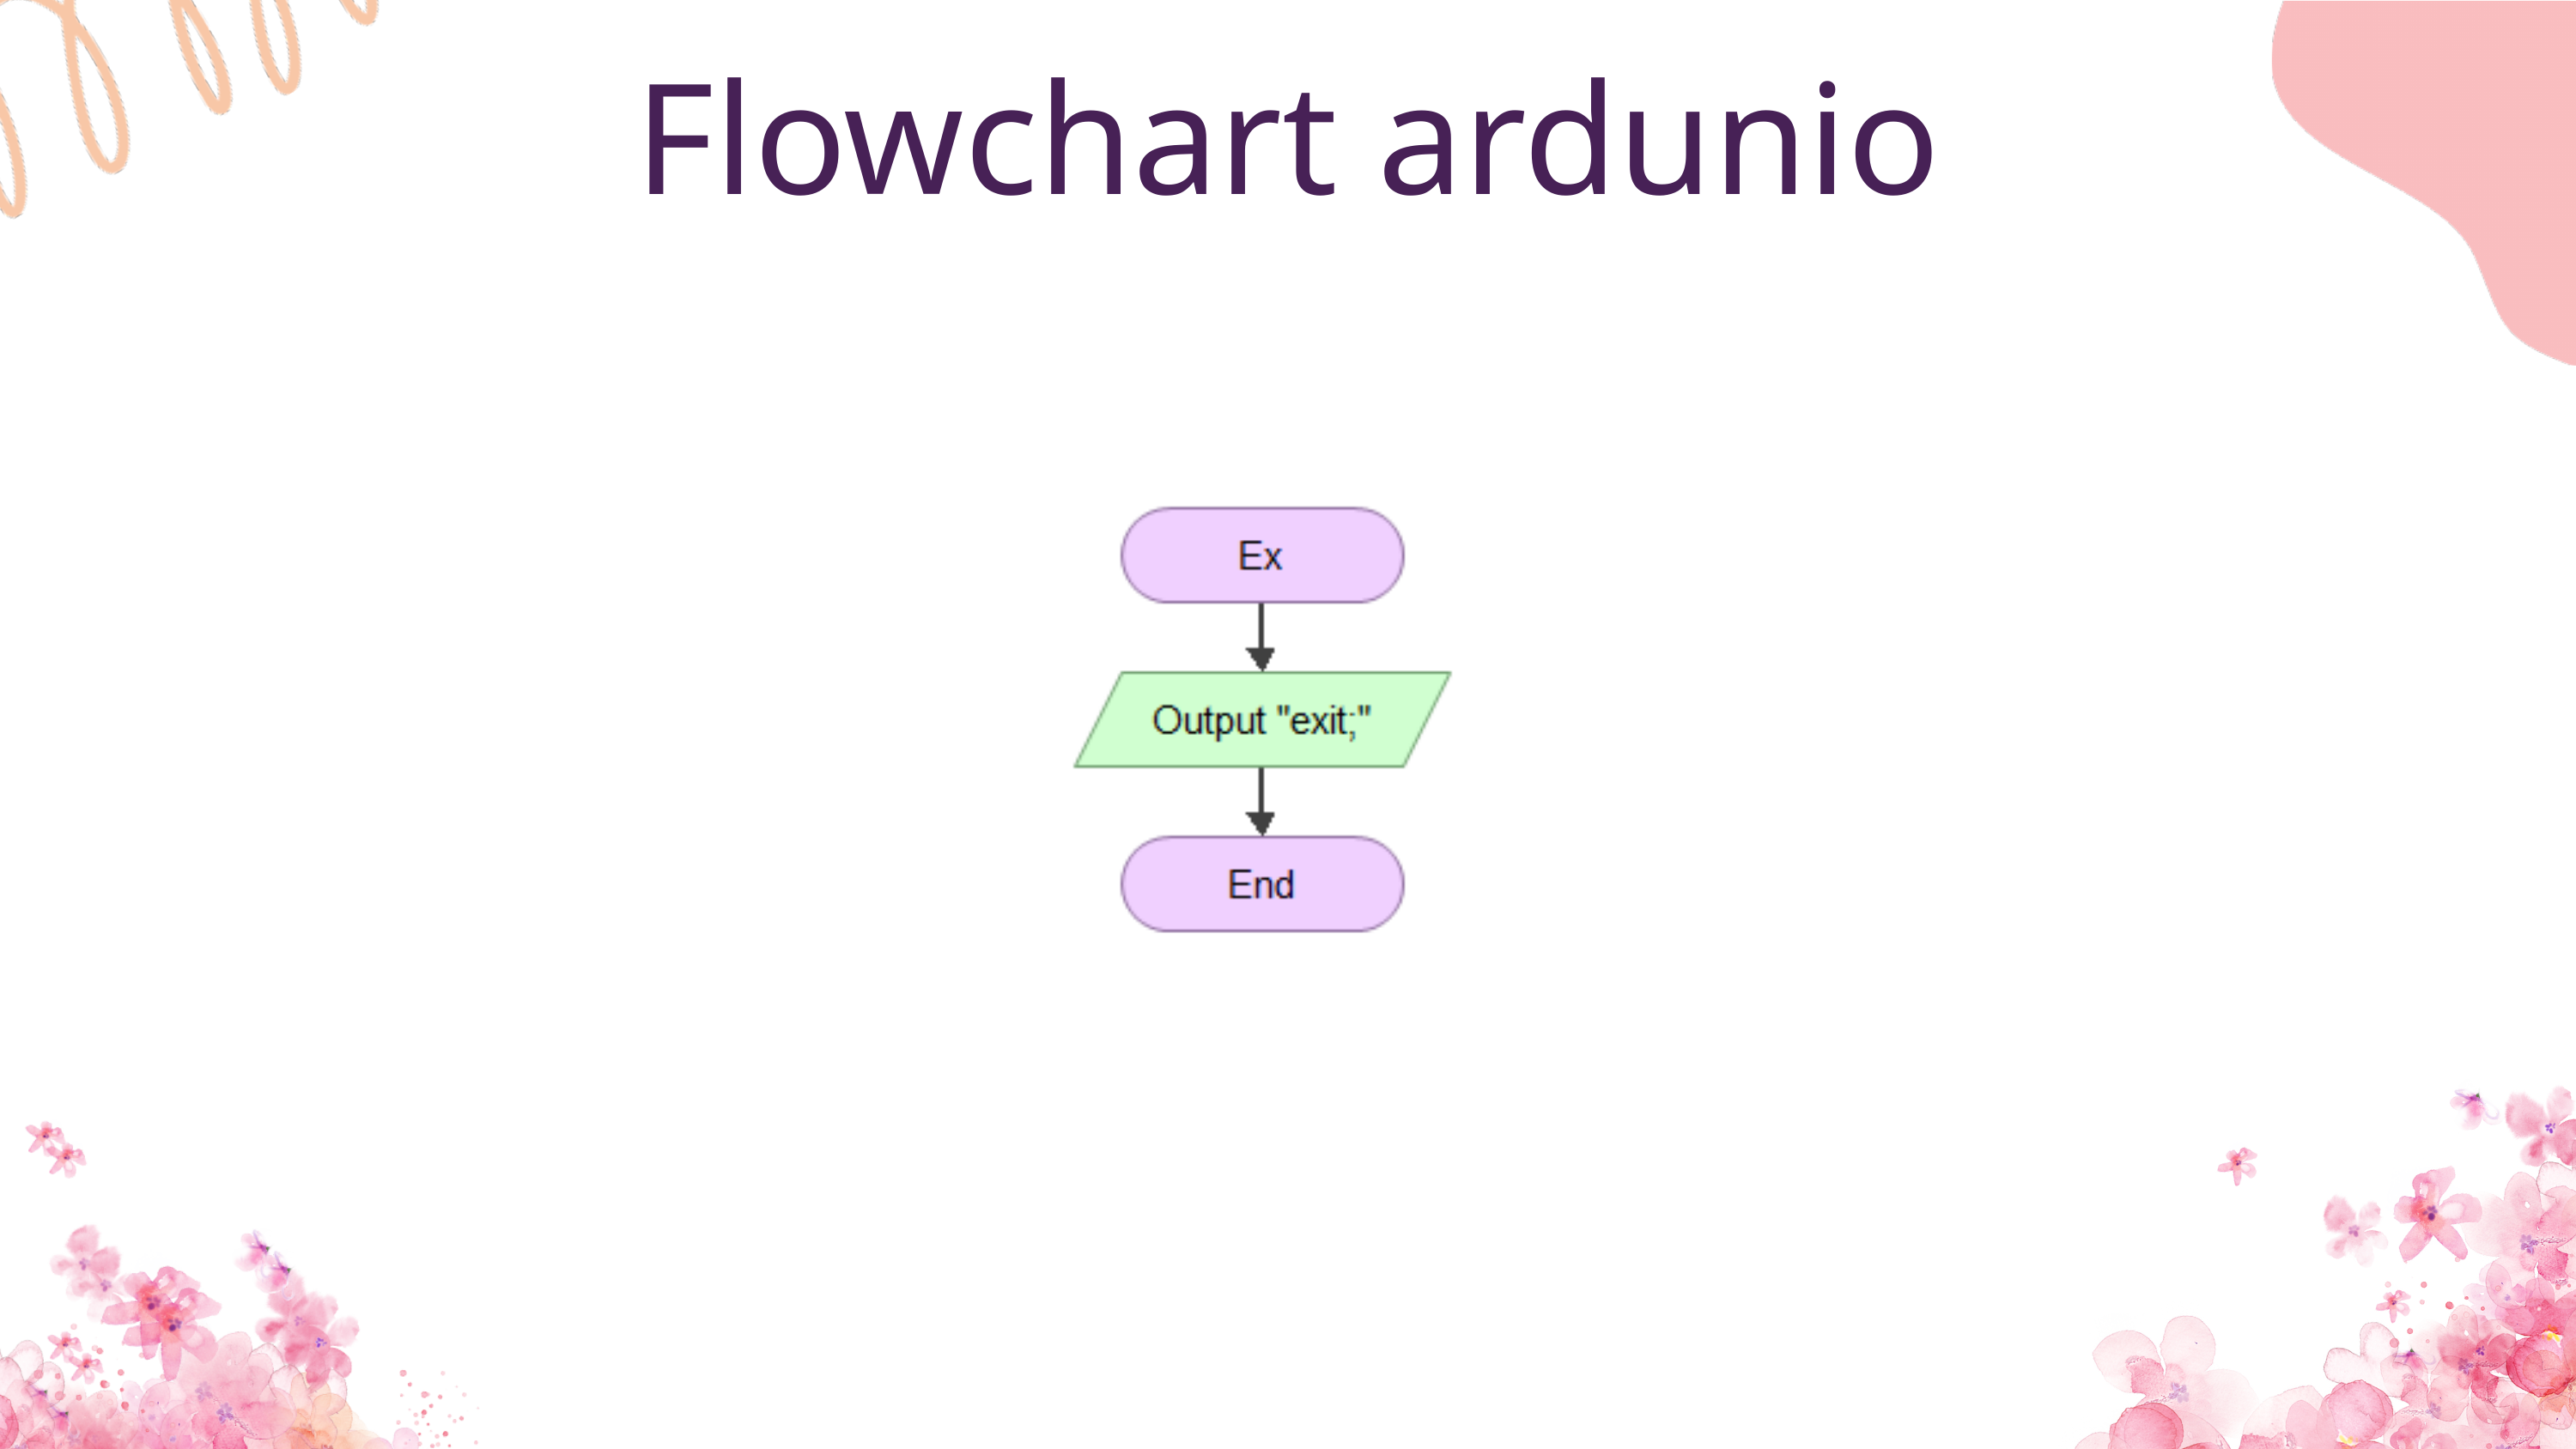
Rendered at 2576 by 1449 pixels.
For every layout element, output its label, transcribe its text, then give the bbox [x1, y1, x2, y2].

picture [2038, 981, 2576, 1449]
picture [0, 913, 512, 1449]
picture [529, 471, 2008, 1197]
picture [2270, 0, 2576, 366]
picture [0, 0, 450, 266]
text_box Flowchart ardunio [457, 56, 2119, 226]
